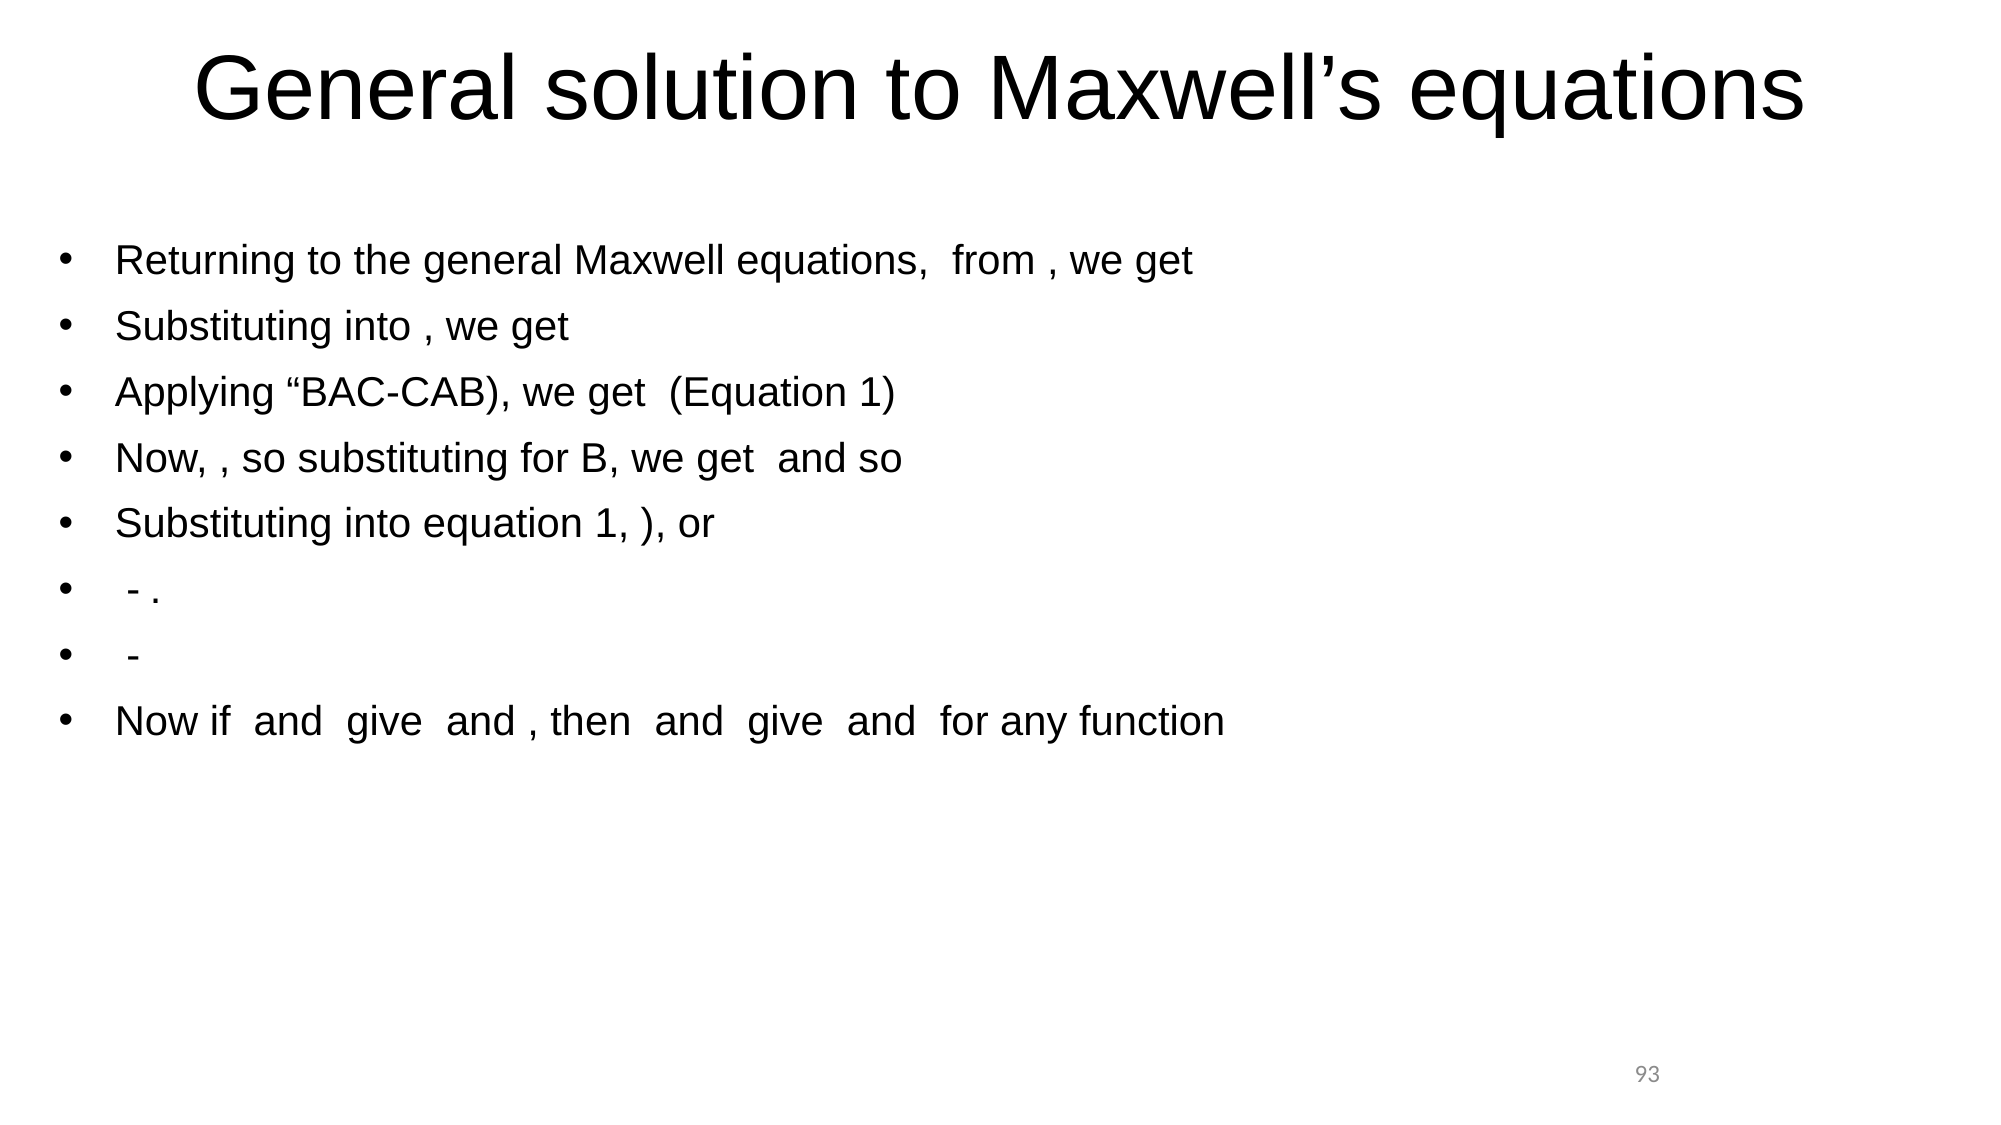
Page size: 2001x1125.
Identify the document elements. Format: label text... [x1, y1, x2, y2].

slide_number 93 [1325, 1042, 1675, 1103]
title General solution to Maxwell’s equations [43, 18, 1959, 162]
